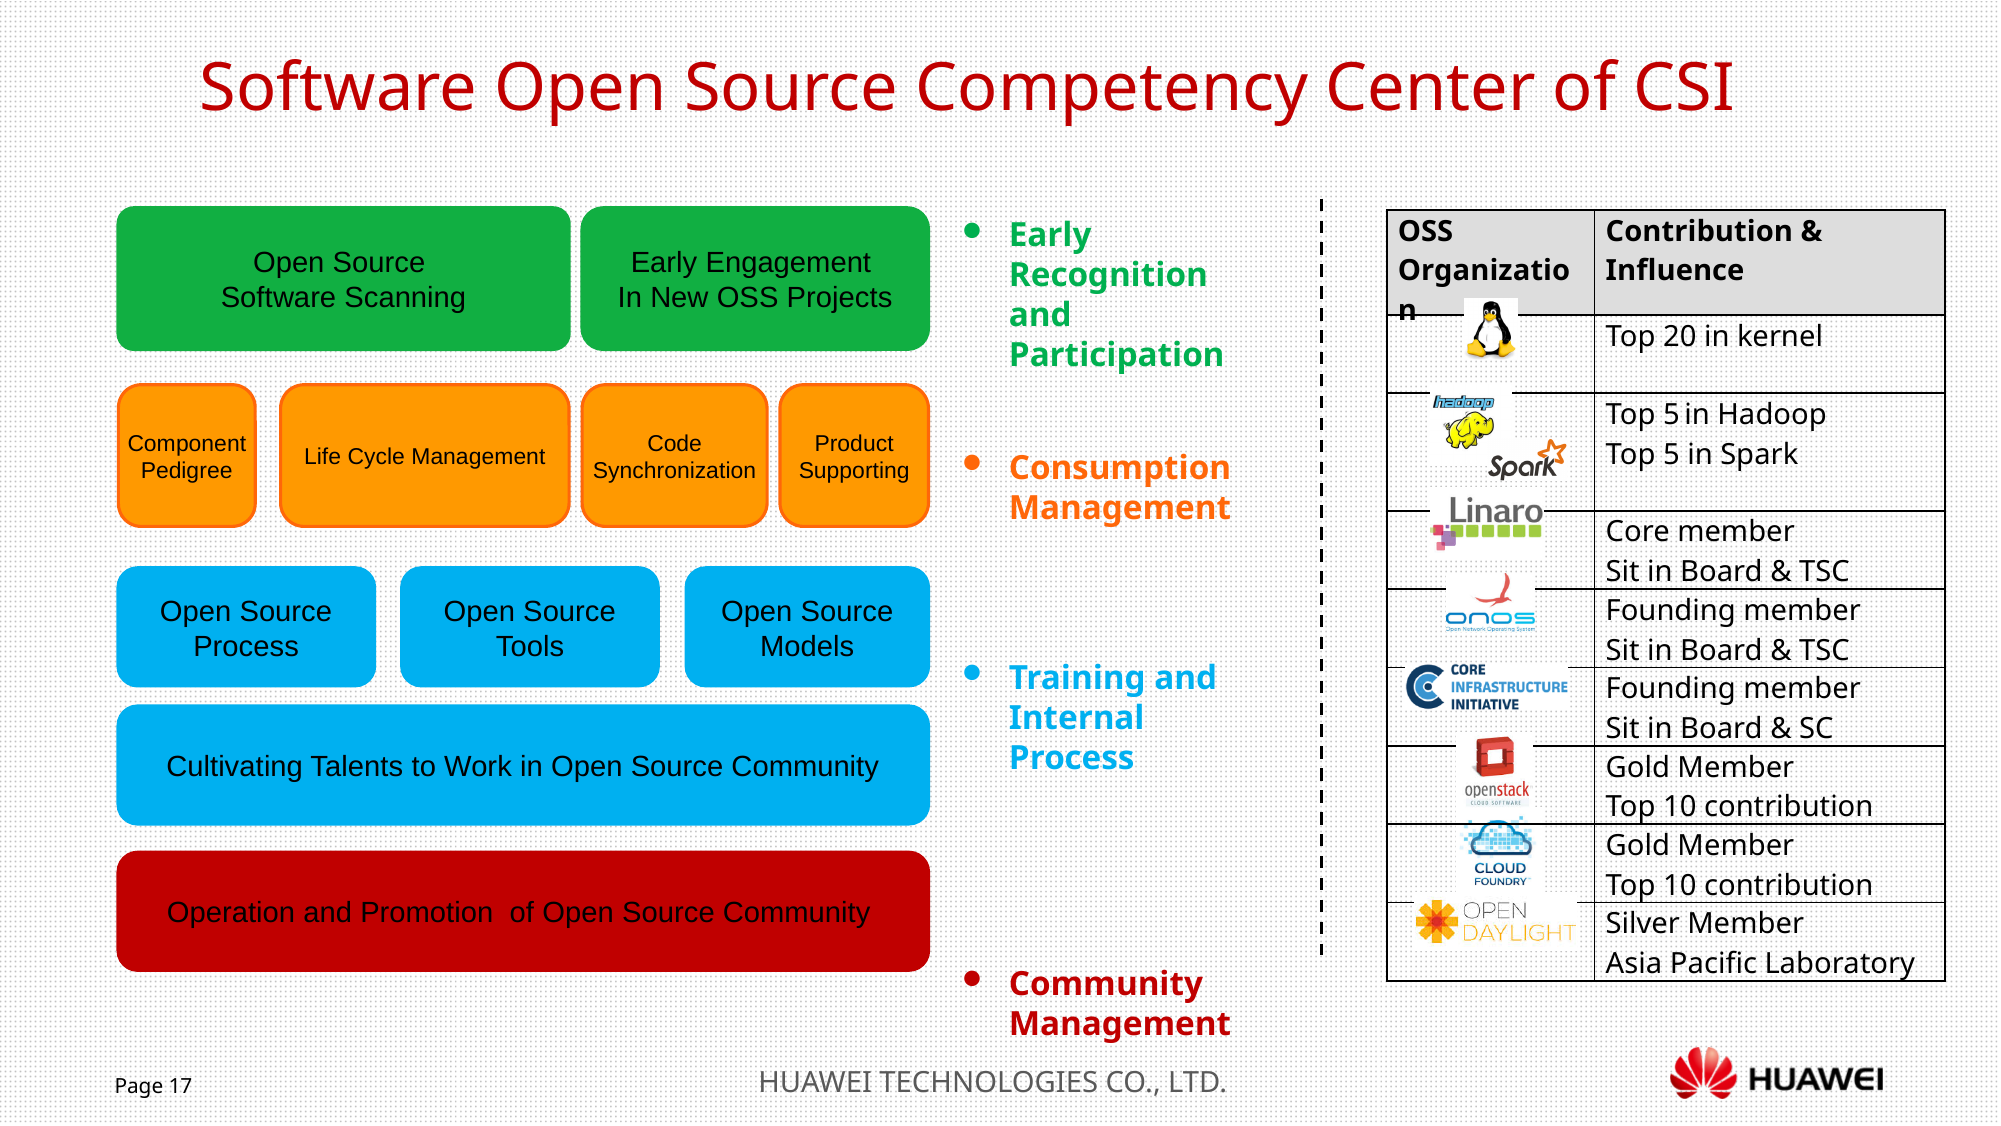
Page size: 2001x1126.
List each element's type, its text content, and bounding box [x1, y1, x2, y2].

table_cell [1547, 825, 1594, 902]
picture [1445, 573, 1535, 632]
table_cell [1534, 512, 1594, 588]
table_cell [1388, 512, 1444, 588]
table_cell Gold Member Top 10 contribution [1595, 825, 1944, 902]
table_cell Founding member Sit in Board & TSC [1595, 590, 1944, 667]
table_cell [1388, 747, 1451, 823]
table_cell [1388, 590, 1594, 667]
picture [1430, 384, 1567, 481]
table_cell [1388, 825, 1451, 902]
table_cell [1388, 668, 1594, 745]
table_cell [1388, 394, 1482, 510]
table_cell [1537, 747, 1594, 823]
picture [1414, 732, 1577, 951]
picture [1430, 486, 1544, 561]
picture [1464, 297, 1518, 360]
table_cell Gold Member Top 10 contribution [1595, 747, 1944, 823]
table_cell Top 20 in kernel [1595, 316, 1944, 392]
table_cell [1388, 903, 1594, 980]
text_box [117, 203, 1291, 982]
title Software Open Source Competency Center of CSI [179, 32, 1970, 135]
table_header OSS Organization [1388, 211, 1594, 314]
table_cell Founding member Sit in Board & SC [1595, 668, 1944, 745]
picture [1405, 663, 1569, 711]
table_cell [1517, 394, 1594, 510]
table_cell Silver Member Asia Pacific Laboratory [1595, 903, 1944, 980]
table_cell [1388, 316, 1594, 392]
table_cell Core member Sit in Board & TSC [1595, 512, 1944, 588]
table_header Contribution & Influence [1595, 211, 1944, 314]
picture [1670, 1047, 1883, 1099]
table_cell Top 5 in Hadoop Top 5 in Spark [1595, 394, 1944, 510]
